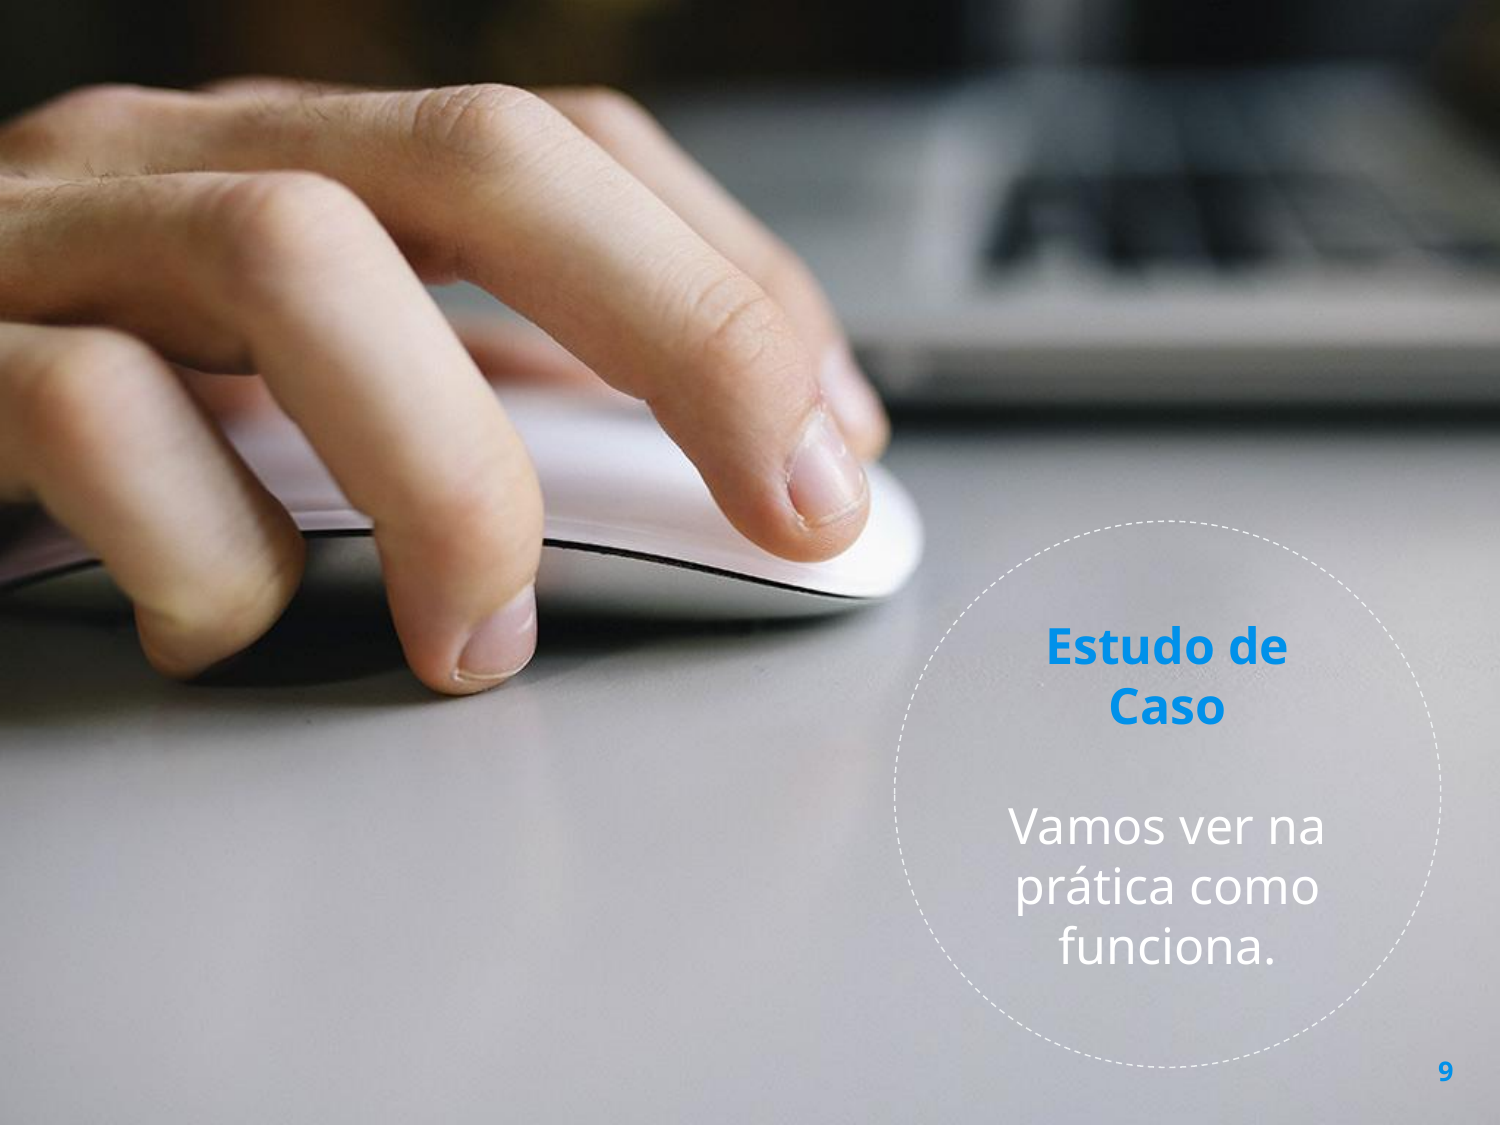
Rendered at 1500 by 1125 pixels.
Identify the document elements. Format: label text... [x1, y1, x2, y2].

picture [0, 0, 1500, 1125]
slide_number 9 [1378, 1038, 1469, 1125]
text_box Estudo de Caso Vamos ver na prática como funciona. [894, 521, 1441, 1068]
